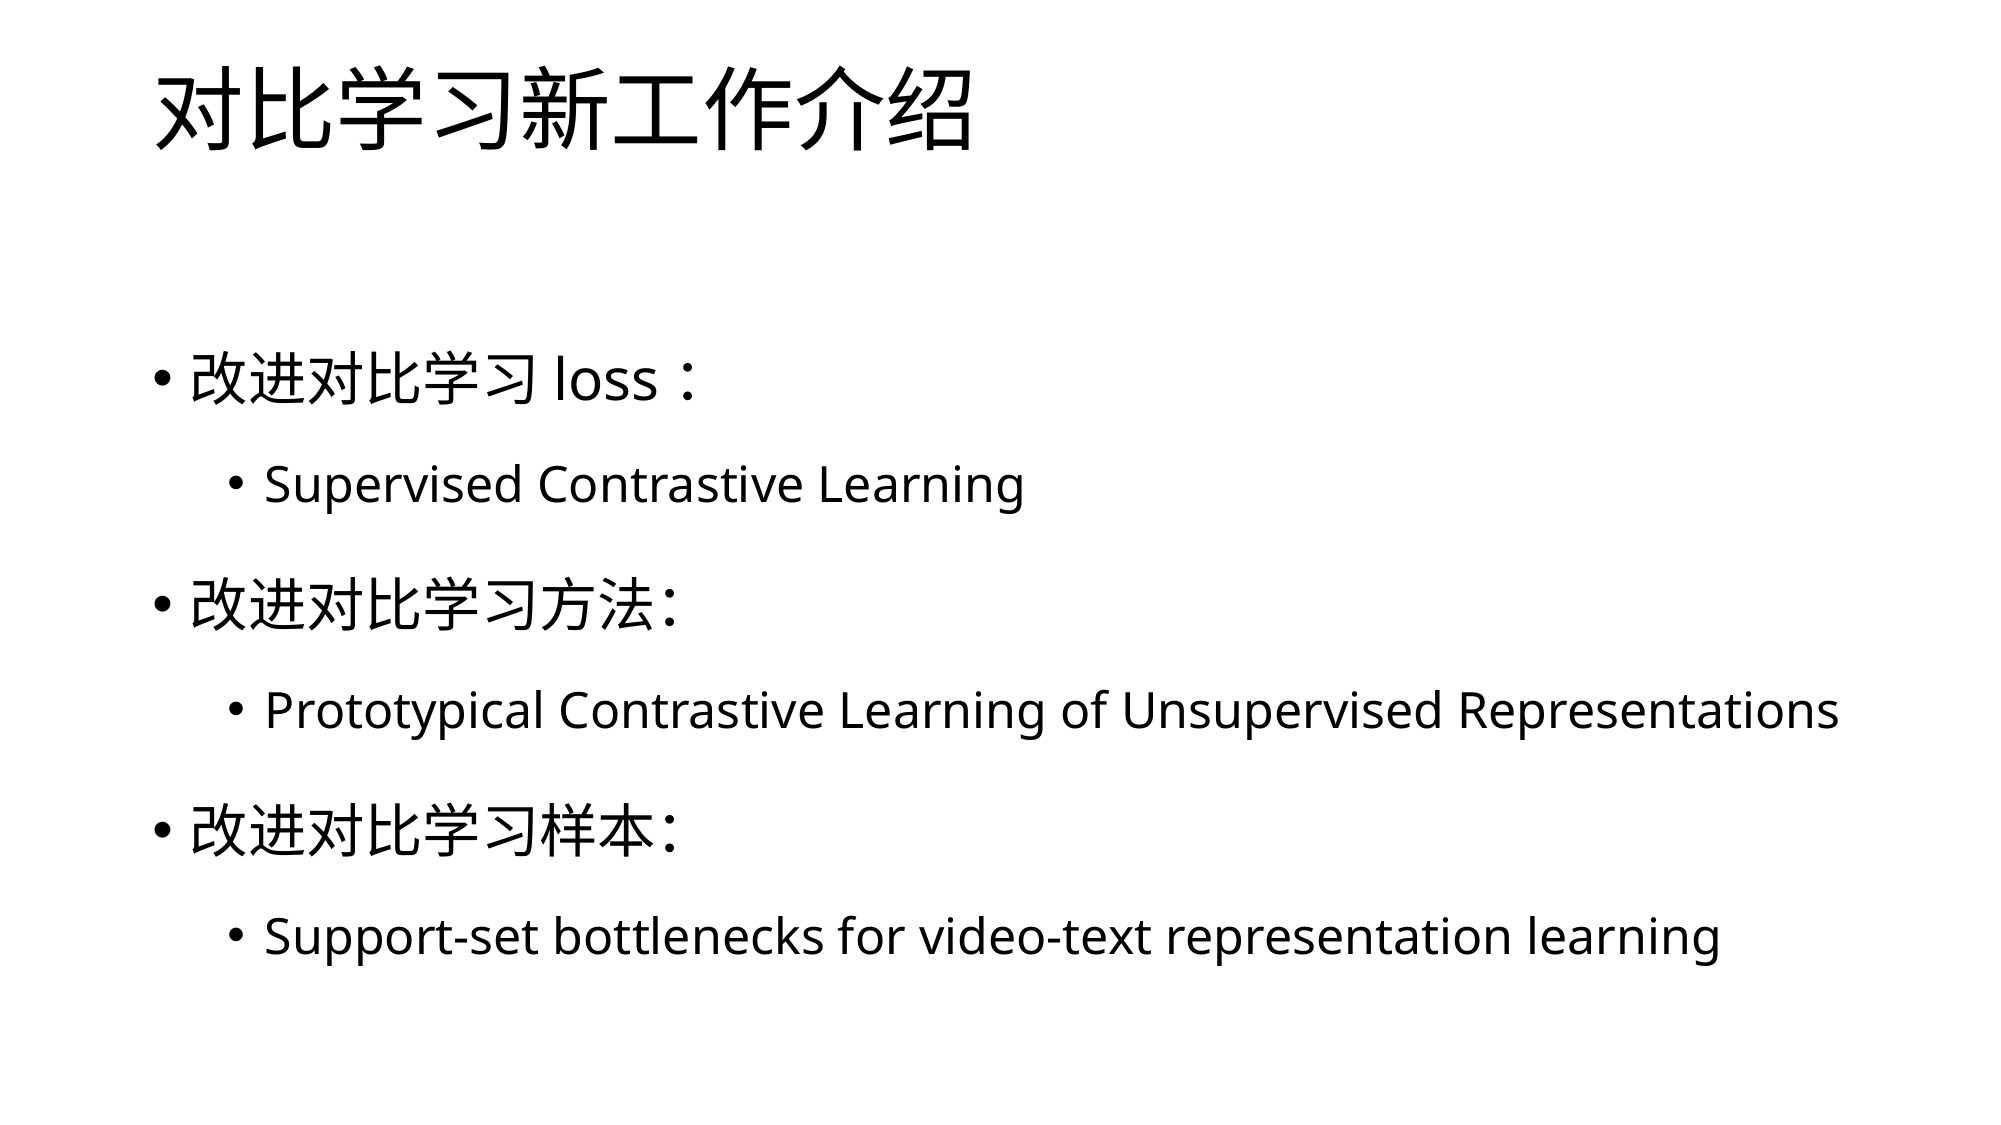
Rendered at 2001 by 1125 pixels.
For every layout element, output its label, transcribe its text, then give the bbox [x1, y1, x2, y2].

list 改进对比学习loss： Supervised Contrastive Learning 改进对比学习方法： Prototypical Contrastive Learning of Unsupervised Representations 改进对比学习样本： Support-set bottlenecks for video-text representation learning [137, 299, 1976, 1014]
title 对比学习新工作介绍 [137, 59, 1863, 278]
